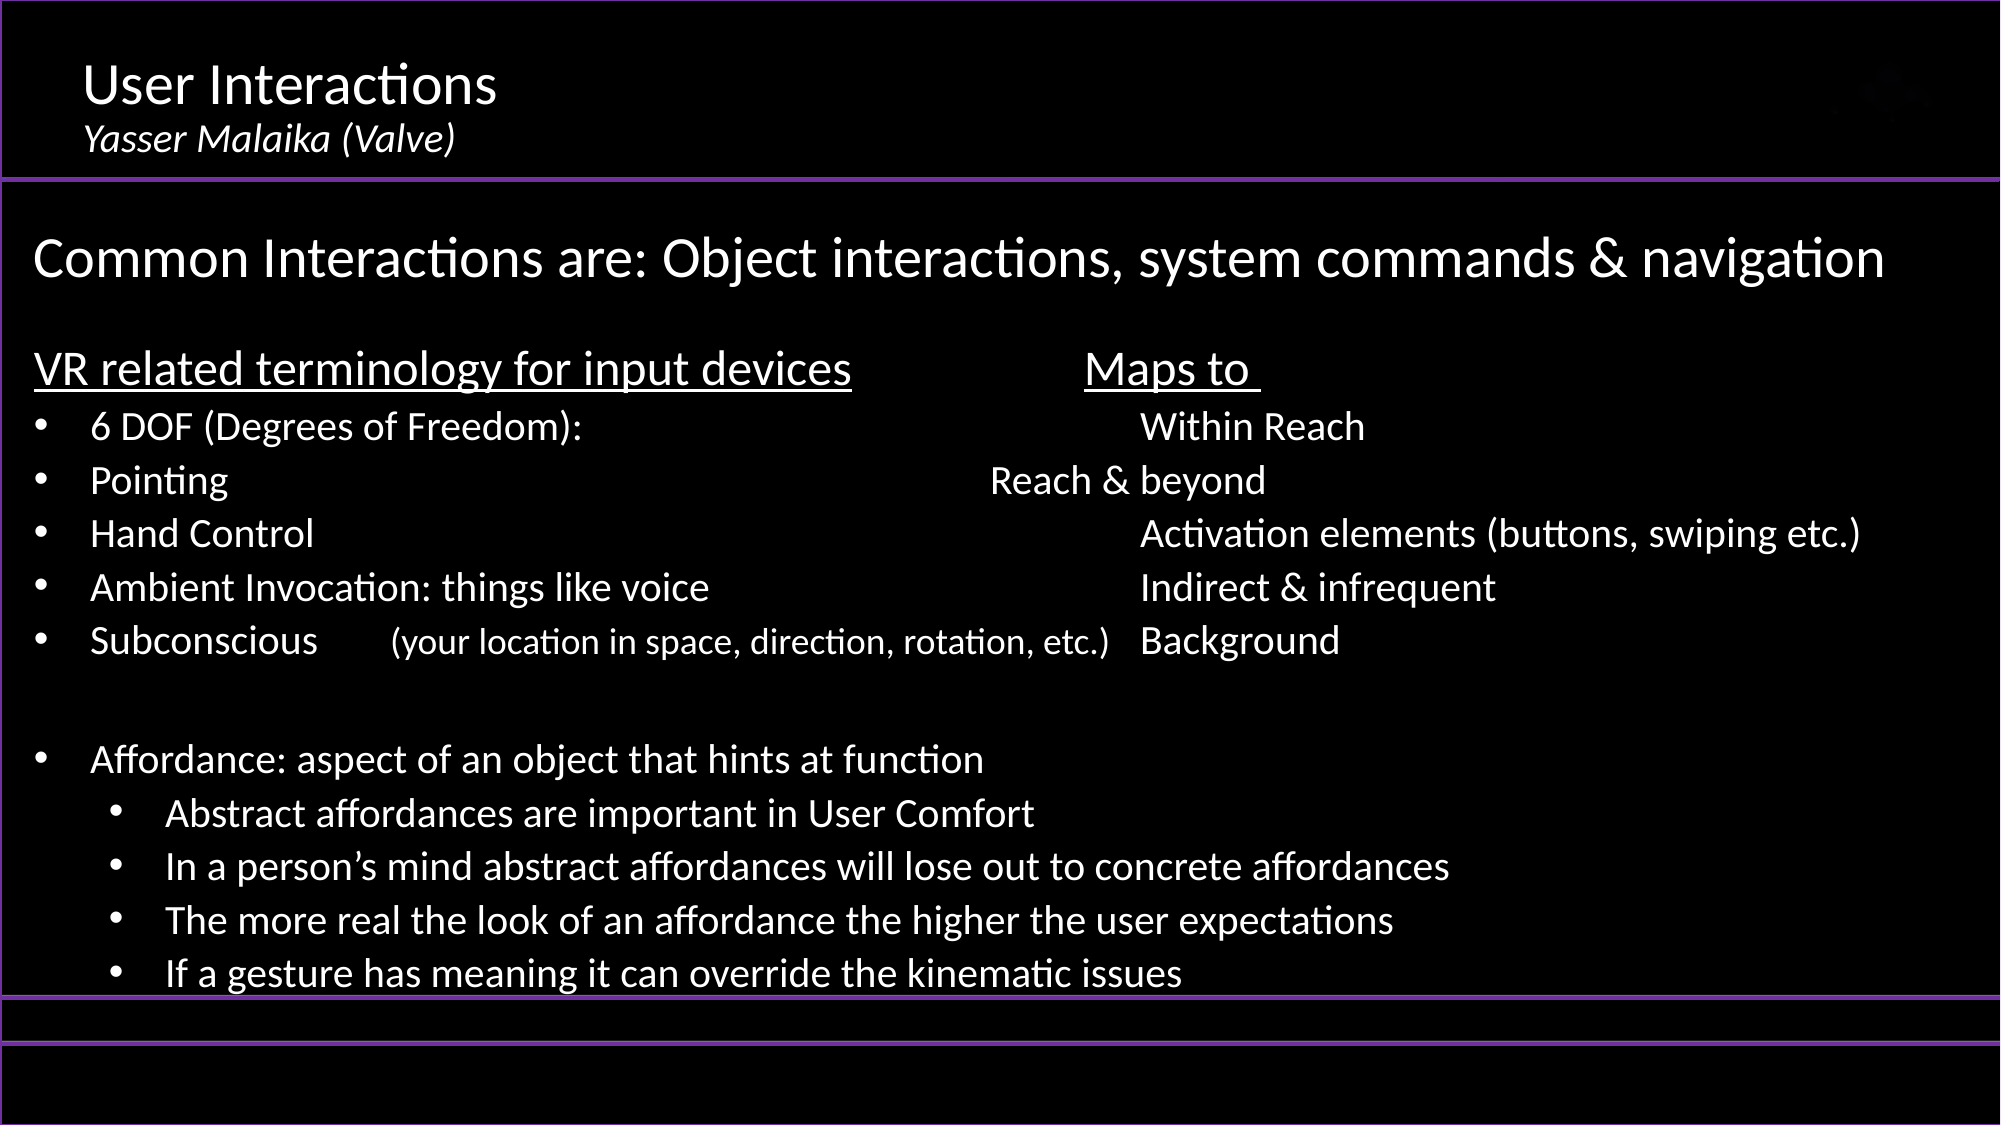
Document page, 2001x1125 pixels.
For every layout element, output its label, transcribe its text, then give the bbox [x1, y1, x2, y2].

text_box Affordance: aspect of an object that hints at function Abstract affordances are important in User Comfort In a person’s mind abstract affordances will lose out to concrete affordances The more real the look of an affordance the higher the user expectations If a gesture has meaning it can override the kinematic issues [18, 721, 1728, 1025]
text_box Common Interactions are: Object interactions, system commands & navigation VR related terminology for input devices Maps to 6 DOF (Degrees of Freedom): Within Reach Pointing Reach & beyond Hand Control Activation elements (buttons, swiping etc.) Ambient Invocation: things like voice Indirect & infrequent Subconscious (your location in space, direction, rotation, etc.) Background [18, 206, 1908, 671]
title User Interactions Yasser Malaika (Valve) [67, 45, 1793, 170]
picture [0, 0, 2001, 1125]
